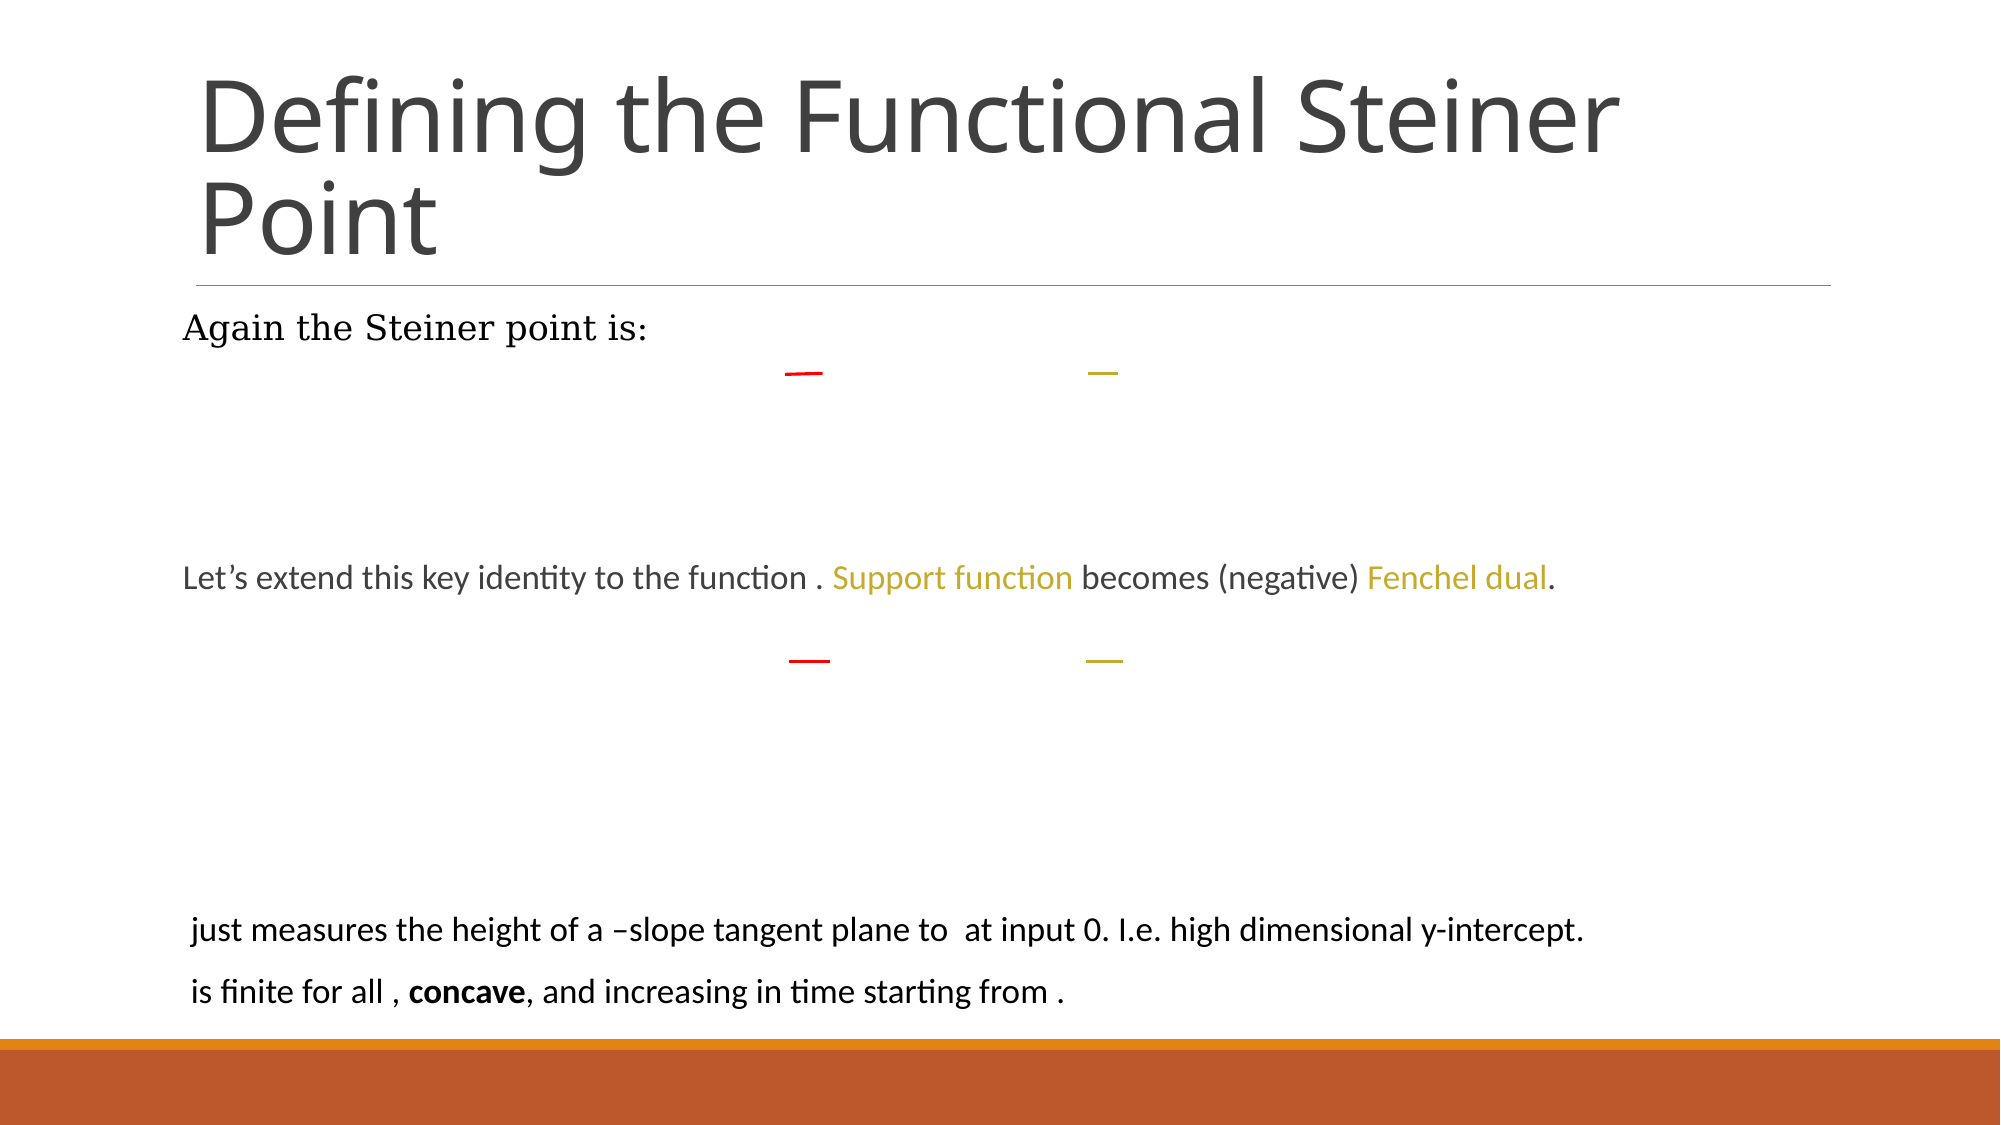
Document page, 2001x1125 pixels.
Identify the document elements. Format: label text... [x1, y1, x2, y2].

title Defining the Functional Steiner Point [182, 44, 1833, 283]
